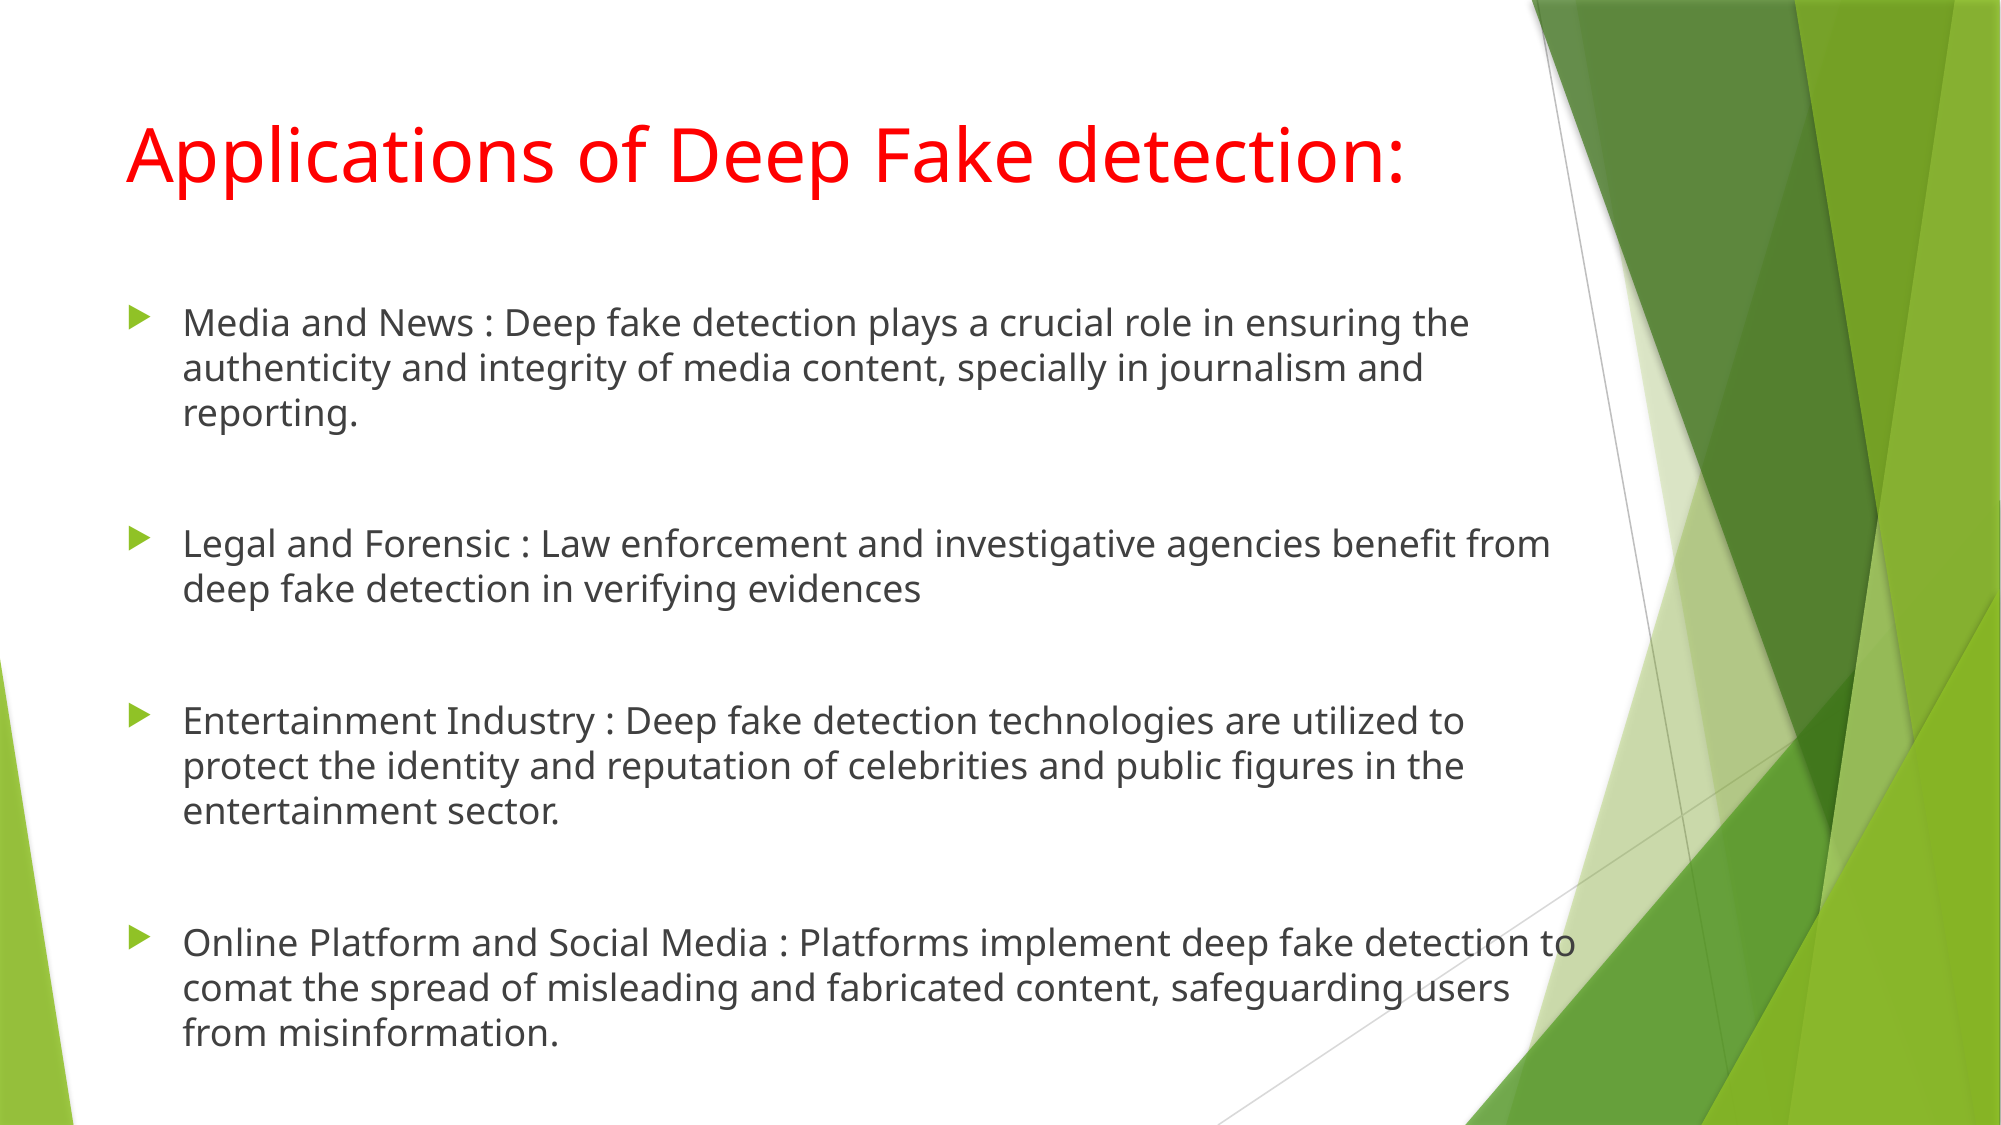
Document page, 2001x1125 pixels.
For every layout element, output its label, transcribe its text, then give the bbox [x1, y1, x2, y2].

title Applications of Deep Fake detection: [111, 99, 1522, 268]
list Media and News : Deep fake detection plays a crucial role in ensuring the authenticity and integrity of media content, specially in journalism and reporting. Legal and Forensic : Law enforcement and investigative agencies benefit from deep fake detection in verifying evidences Entertainment Industry : Deep fake detection technologies are utilized to protect the identity and reputation of celebrities and public figures in the entertainment sector. Online Platform and Social Media : Platforms implement deep fake detection to comat the spread of misleading and fabricated content, safeguarding users from misinformation. [111, 291, 1594, 1075]
